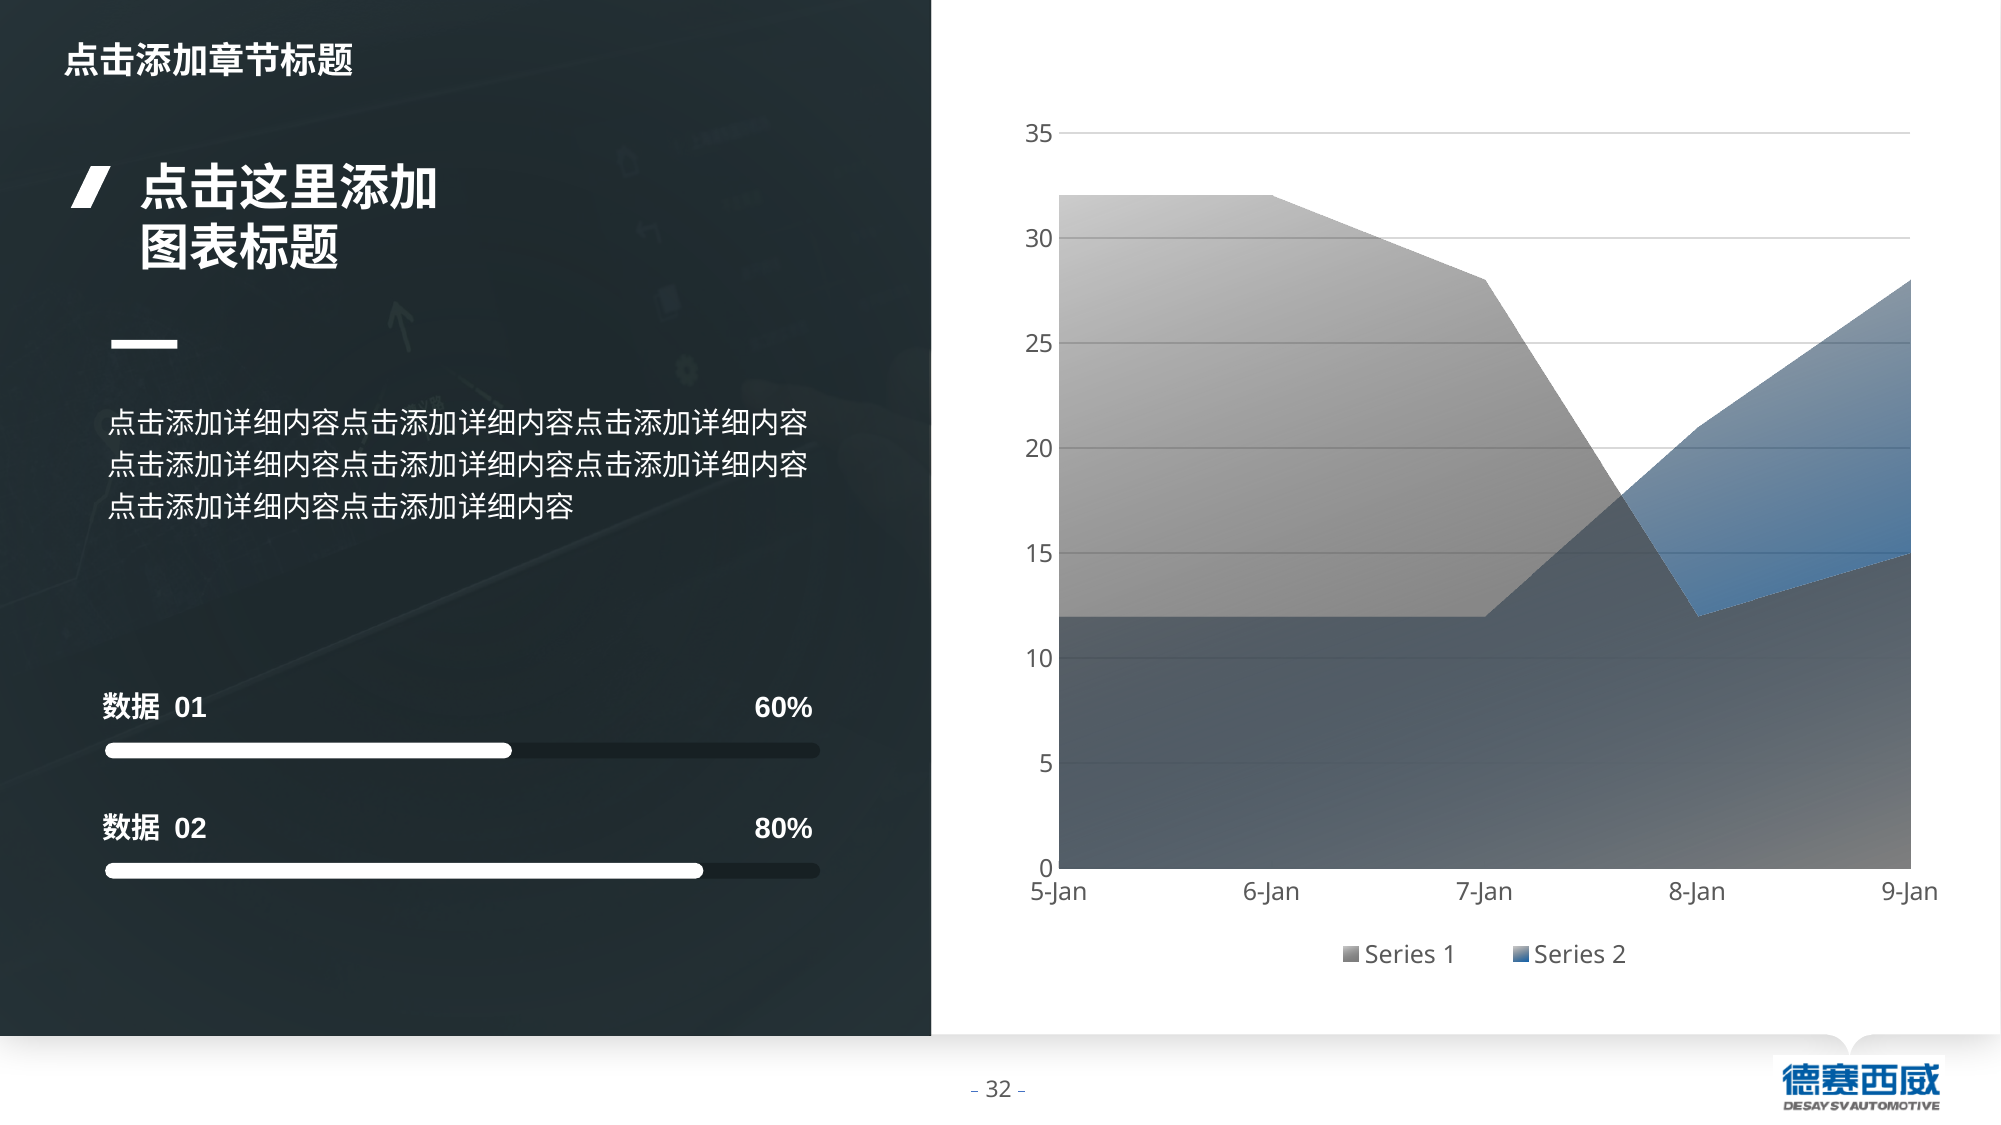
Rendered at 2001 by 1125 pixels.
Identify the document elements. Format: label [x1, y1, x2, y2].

text_box [105, 742, 821, 879]
picture [1773, 1055, 1945, 1121]
chart [1005, 97, 1959, 984]
picture [0, 0, 932, 1036]
